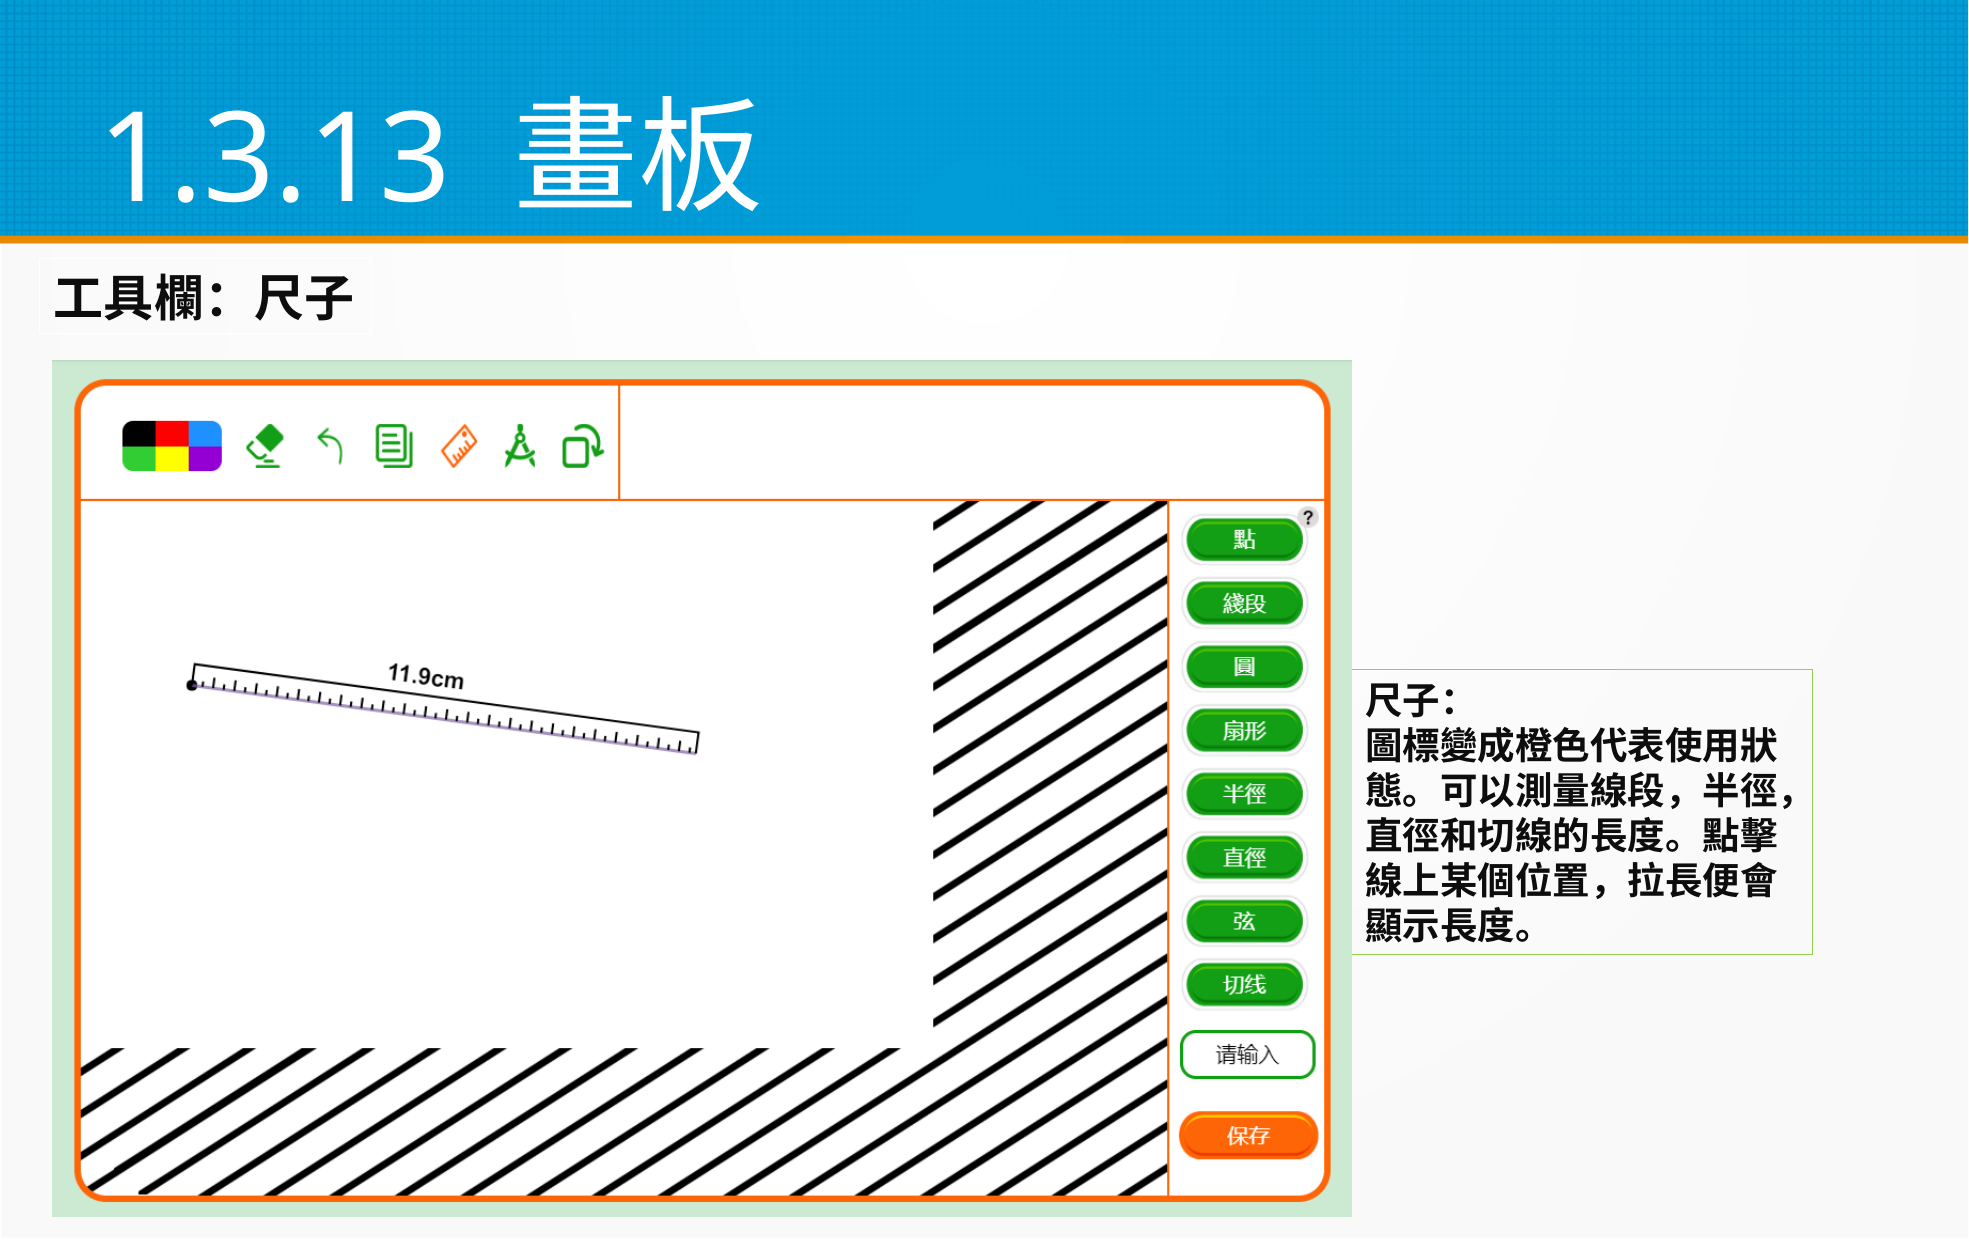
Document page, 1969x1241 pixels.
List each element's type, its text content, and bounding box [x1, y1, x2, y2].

title 1.3.13 畫板 [98, 19, 1870, 227]
picture [0, 236, 1969, 1241]
text_box 工具欄：尺子 [39, 258, 372, 334]
text_box 尺子： 圖標變成橙色代表使用狀態。可以測量線段，半徑，直徑和切線的長度。點擊線上某個位置，拉長便會顯示長度。 [1357, 669, 1813, 955]
